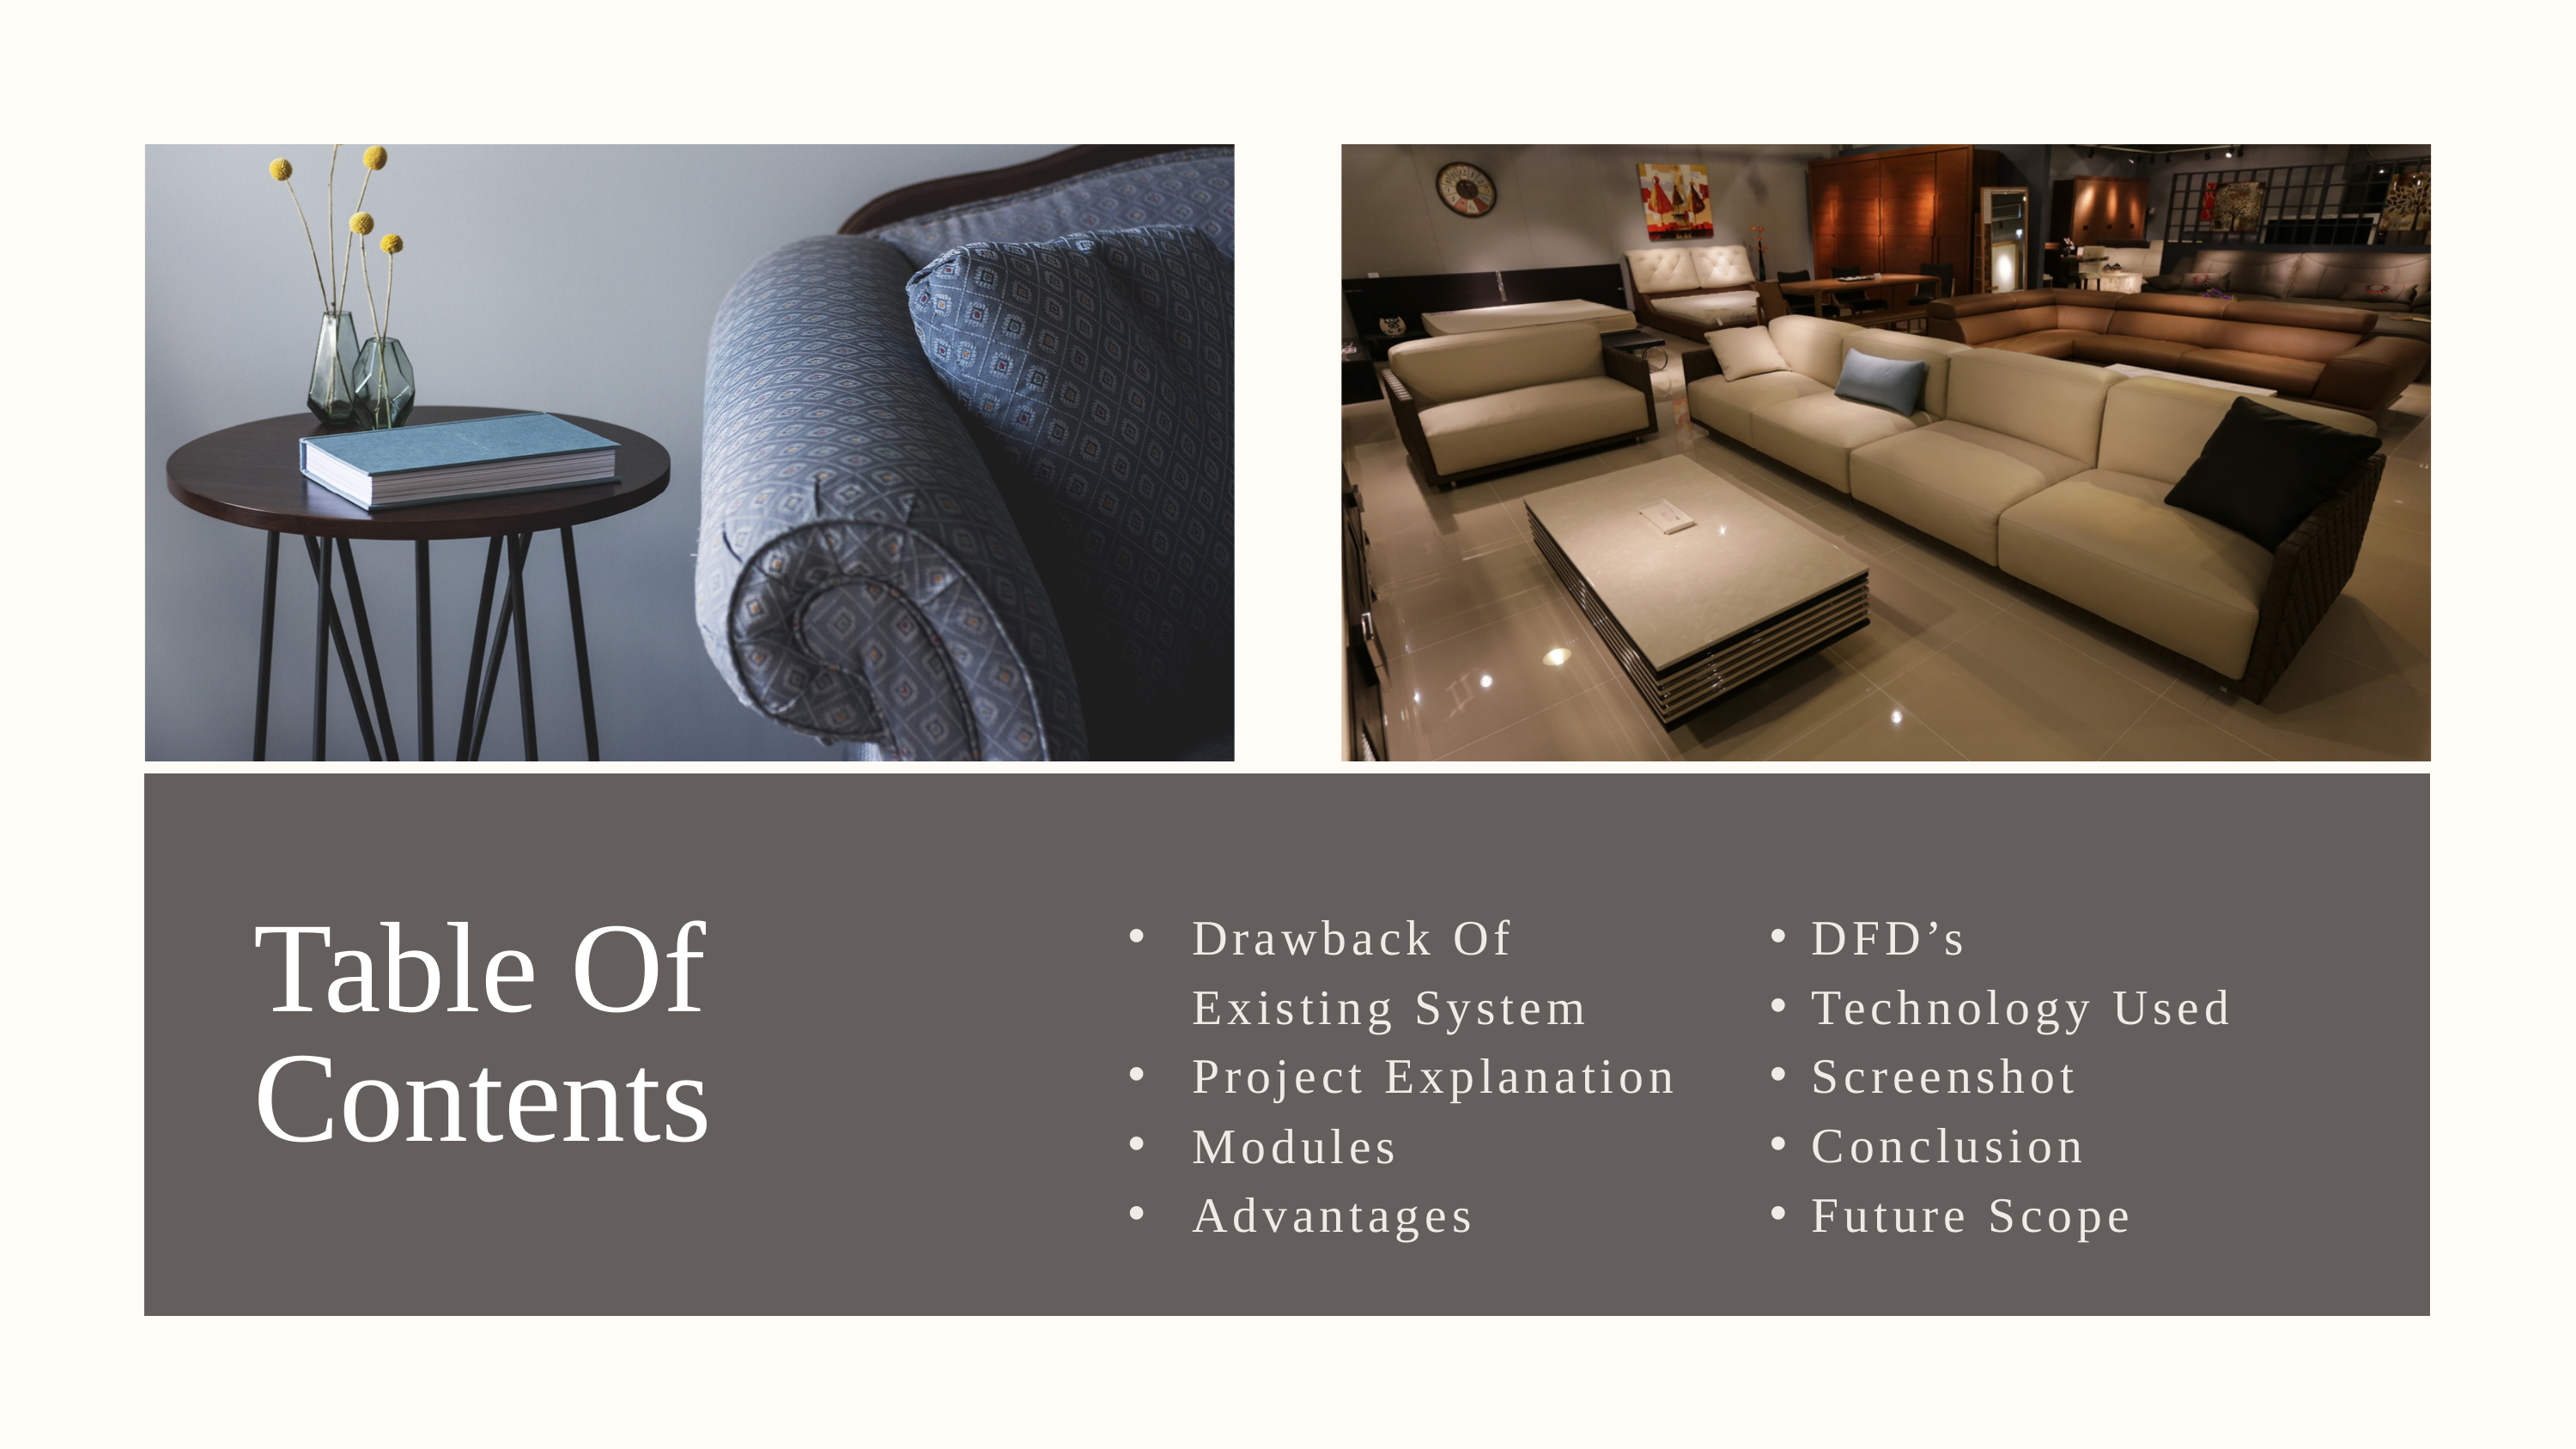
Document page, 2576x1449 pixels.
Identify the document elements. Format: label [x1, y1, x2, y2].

text_box [143, 773, 2431, 1316]
text_box [144, 144, 1235, 761]
text_box [1340, 144, 2432, 761]
